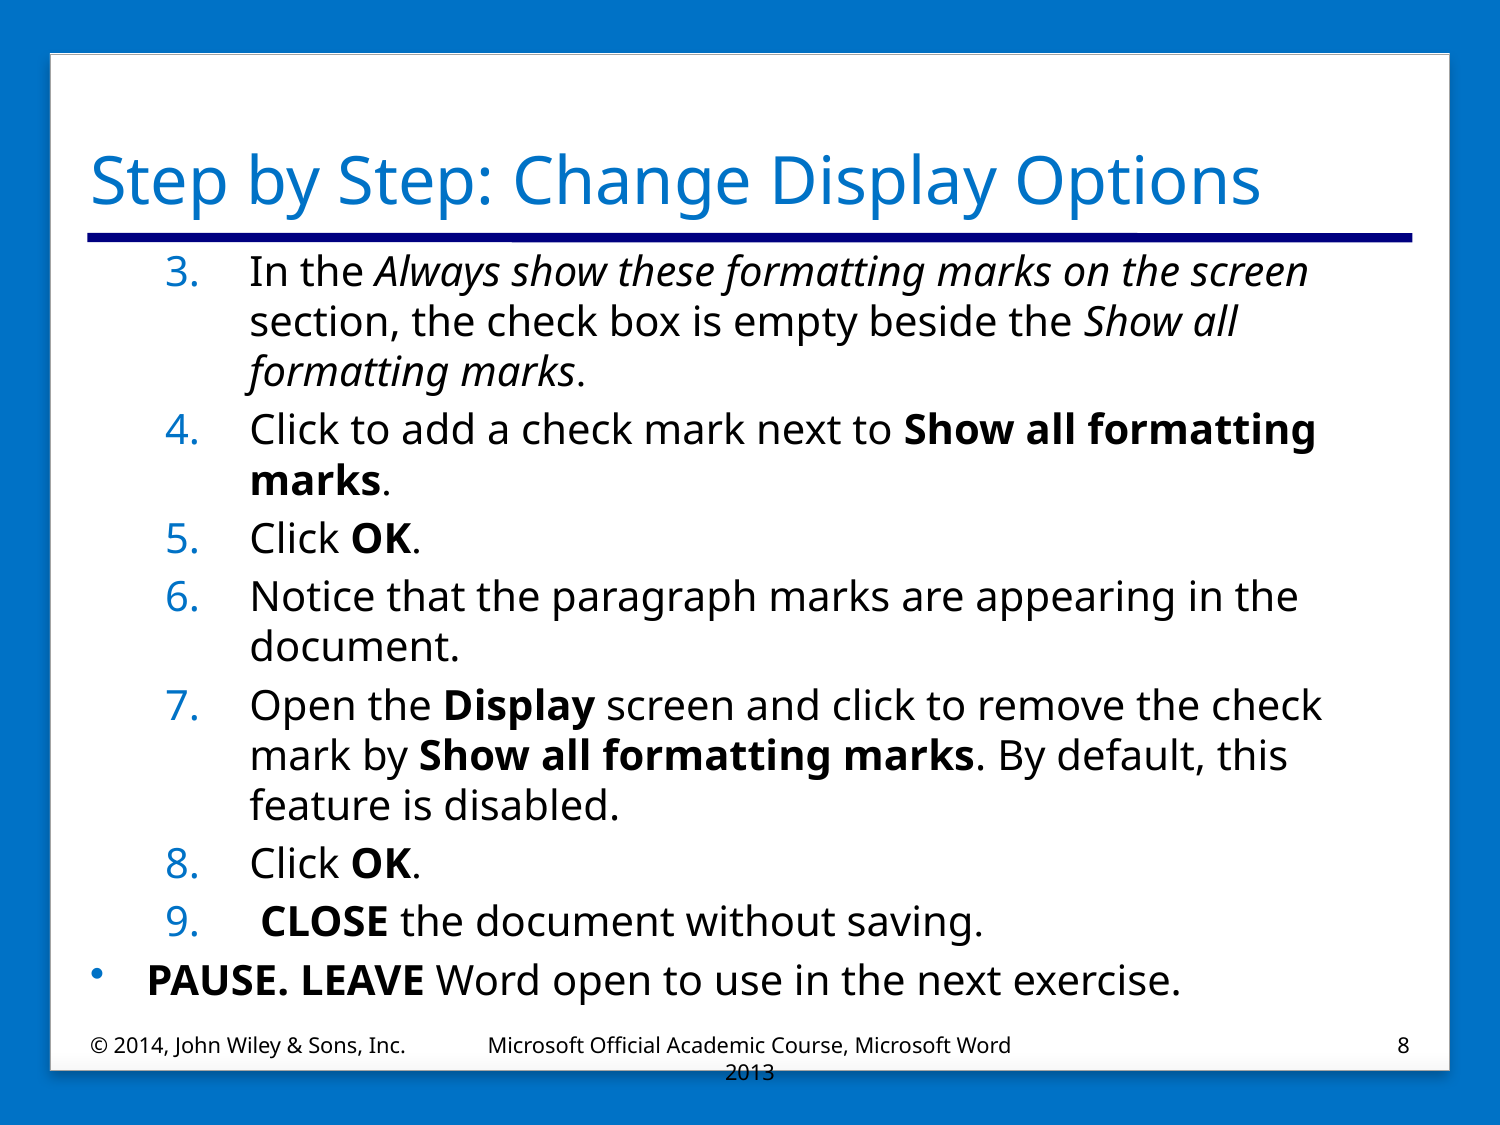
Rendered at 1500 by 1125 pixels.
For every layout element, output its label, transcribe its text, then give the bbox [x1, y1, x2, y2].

footer Microsoft Official Academic Course, Microsoft Word 2013 [449, 1024, 1051, 1103]
slide_number © 2014, John Wiley & Sons, Inc. [74, 1024, 426, 1103]
title Step by Step: Change Display Options [74, 74, 1426, 226]
list In the Always show these formatting marks on the screen section, the check box is empty beside the Show all formatting marks. Click to add a check mark next to Show all formatting marks. Click OK. Notice that the paragraph marks are appearing in the document. Open the Display screen and click to remove the check mark by Show all formatting marks. By default, this feature is disabled. Click OK. CLOSE the document without saving. PAUSE. LEAVE Word open to use in the next exercise. [75, 237, 1425, 1063]
slide_number 8 [1074, 1024, 1426, 1103]
